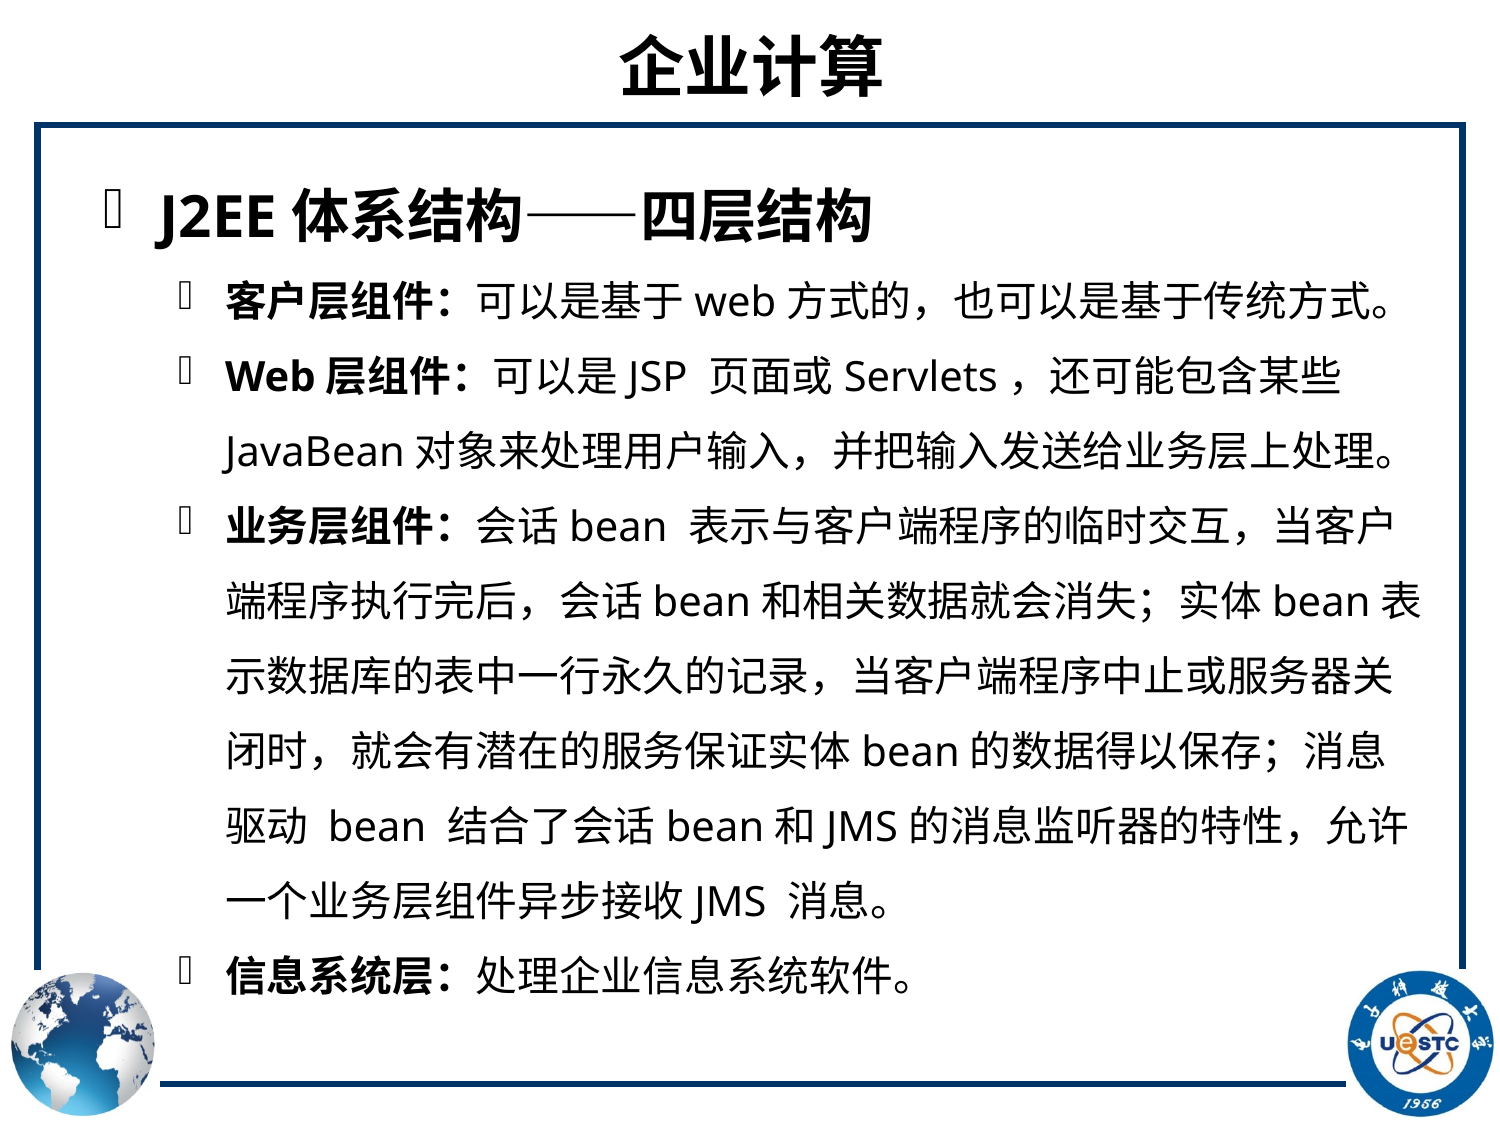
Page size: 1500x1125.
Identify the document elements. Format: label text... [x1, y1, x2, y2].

picture [1346, 969, 1495, 1118]
title 企业计算 [41, 19, 1463, 112]
text_box J2EE体系结构——四层结构 客户层组件：可以是基于web方式的，也可以是基于传统方式。 Web层组件：可以是JSP 页面或Servlets，还可能包含某些 JavaBean对象来处理用户输入，并把输入发送给业务层上处理。 业务层组件：会话bean 表示与客户端程序的临时交互，当客户端程序执行完后，会话bean和相关数据就会消失；实体bean表示数据库的表中一行永久的记录，当客户端程序中止或服务器关闭时，就会有潜在的服务保证实体bean的数据得以保存；消息驱动 bean 结合了会话bean和JMS的消息监听器的特性，允许一个业务层组件异步接收JMS 消息。 信息系统层：处理企业信息系统软件。 [88, 137, 1439, 1036]
picture [0, 970, 160, 1118]
